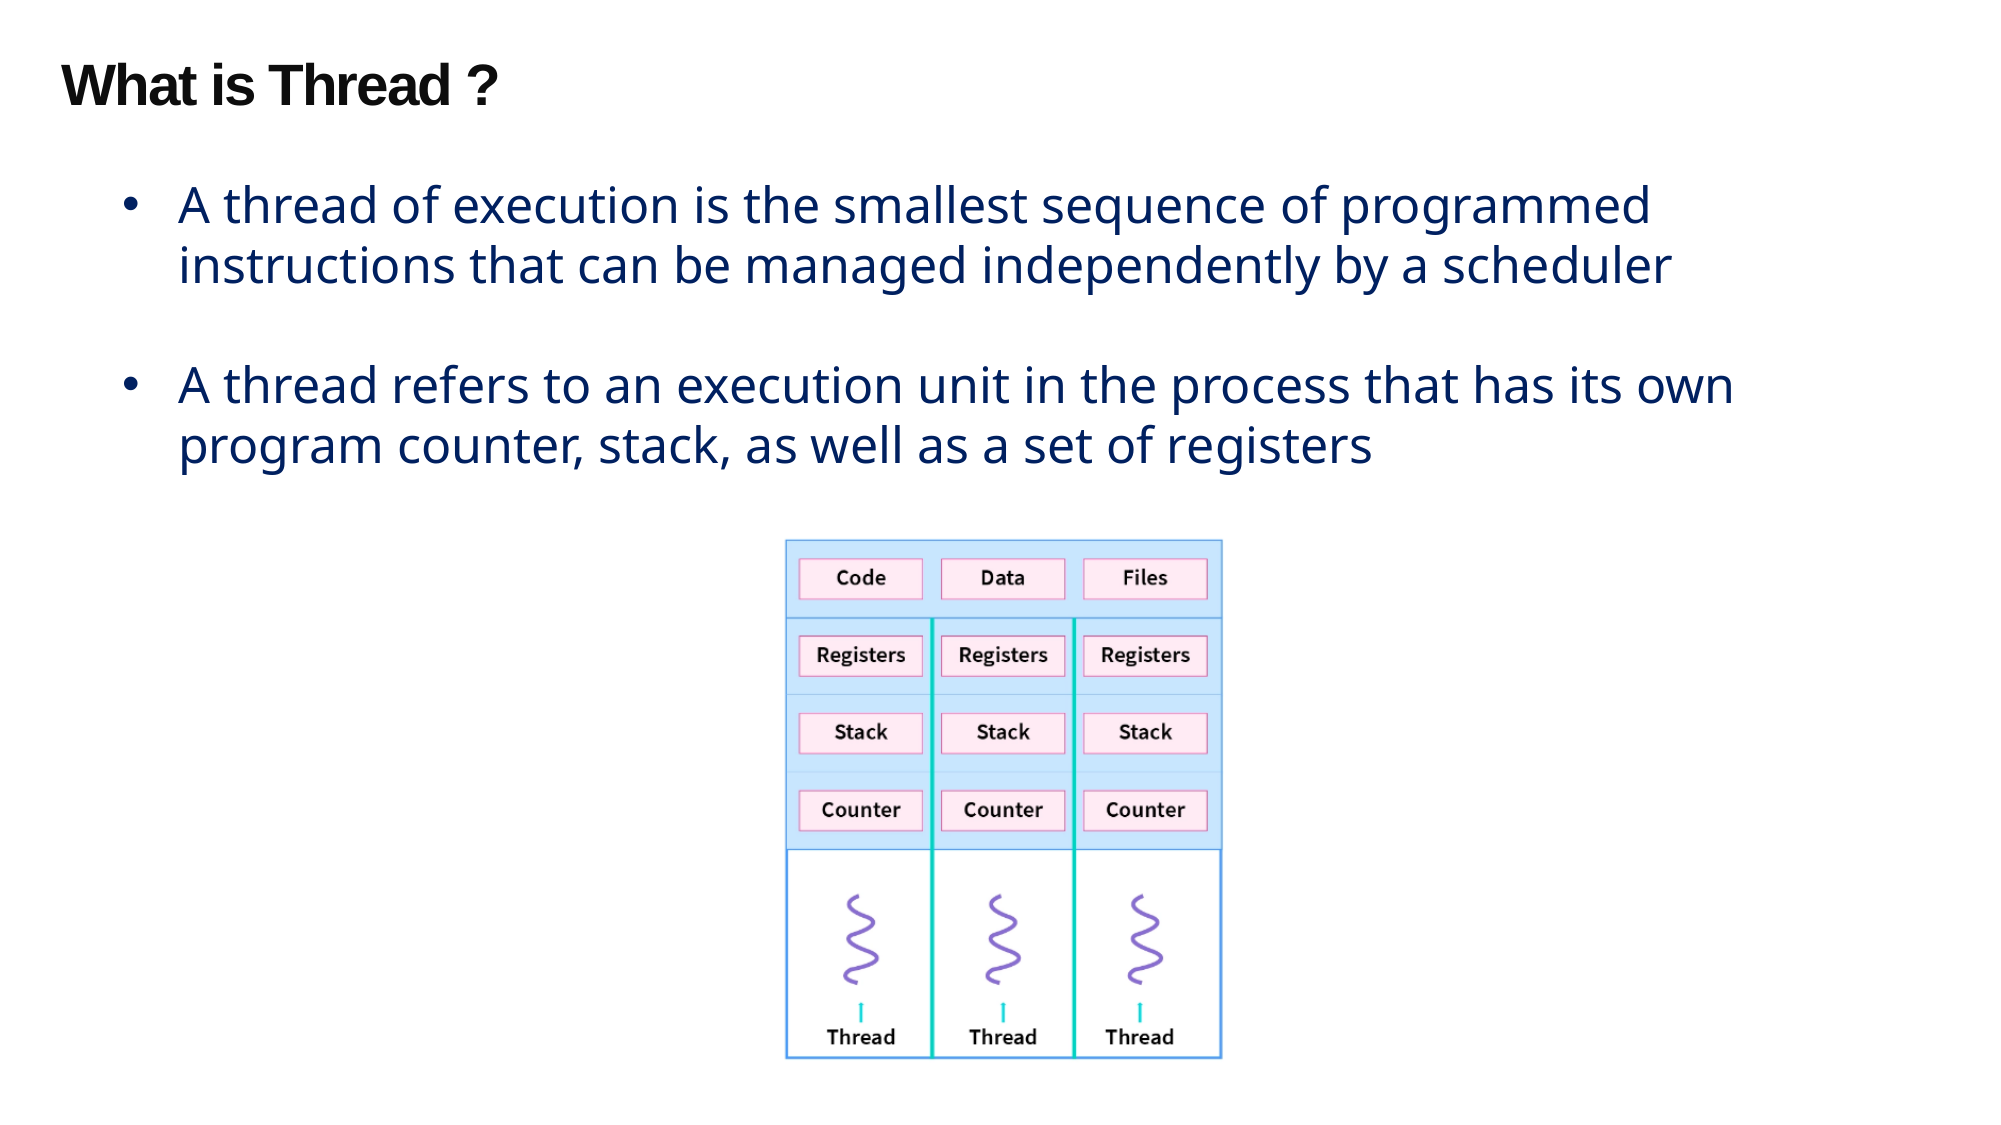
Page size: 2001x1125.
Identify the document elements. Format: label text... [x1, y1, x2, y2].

text_box What is Thread ? [61, 47, 666, 118]
picture [755, 506, 1245, 1072]
text_box A thread of execution is the smallest sequence of programmed instructions that can be managed independently by a scheduler A thread refers to an execution unit in the process that has its own program counter, stack, as well as a set of registers [107, 166, 1826, 481]
